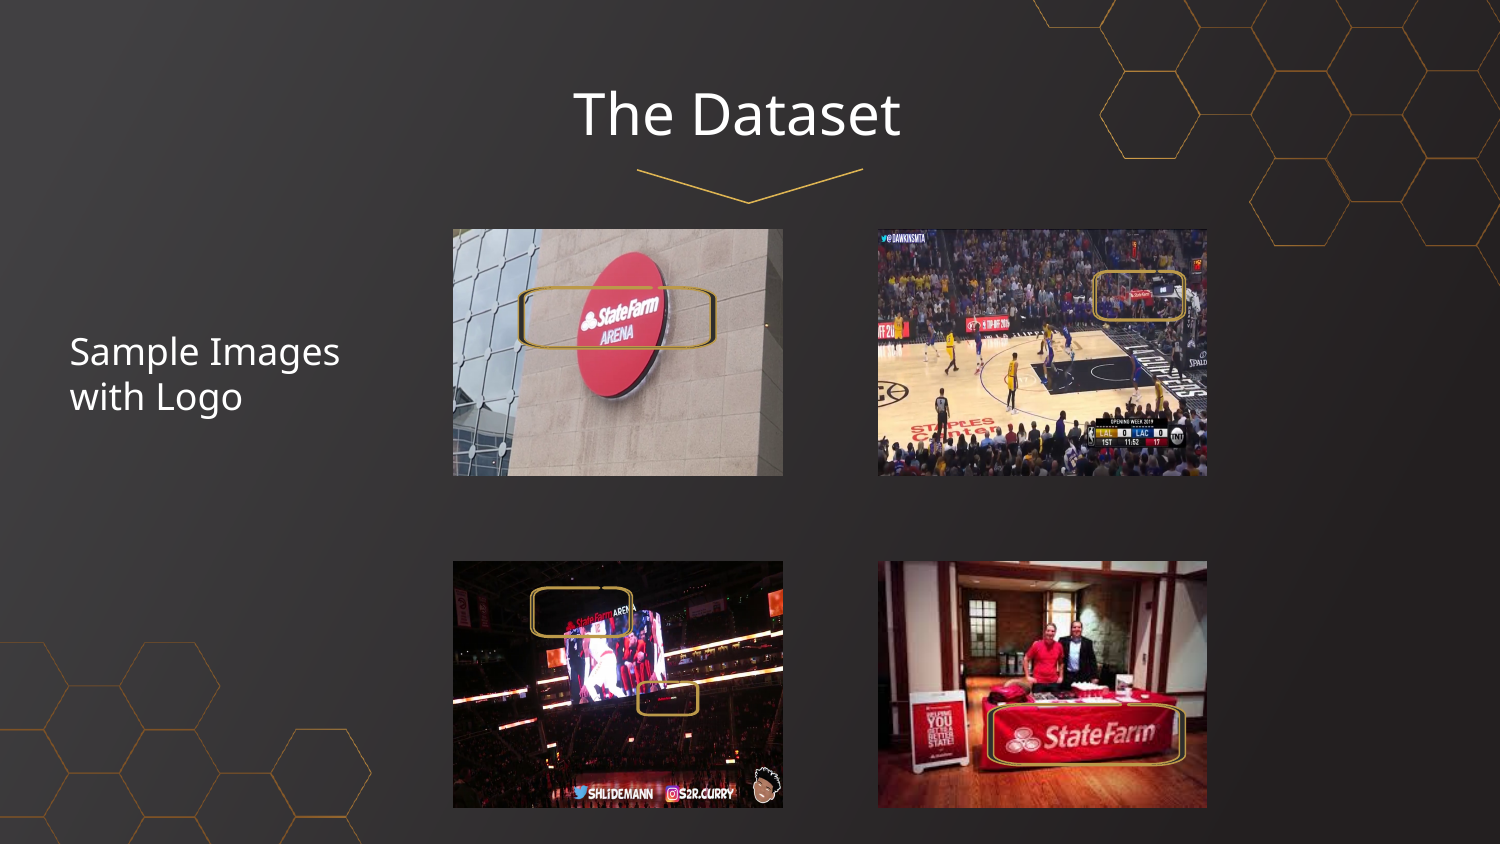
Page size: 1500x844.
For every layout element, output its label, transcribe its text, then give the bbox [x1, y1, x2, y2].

picture [0, 0, 1500, 844]
text_box [637, 169, 864, 204]
title Sample Images with Logo [54, 313, 384, 392]
title The Dataset [370, 61, 1105, 156]
